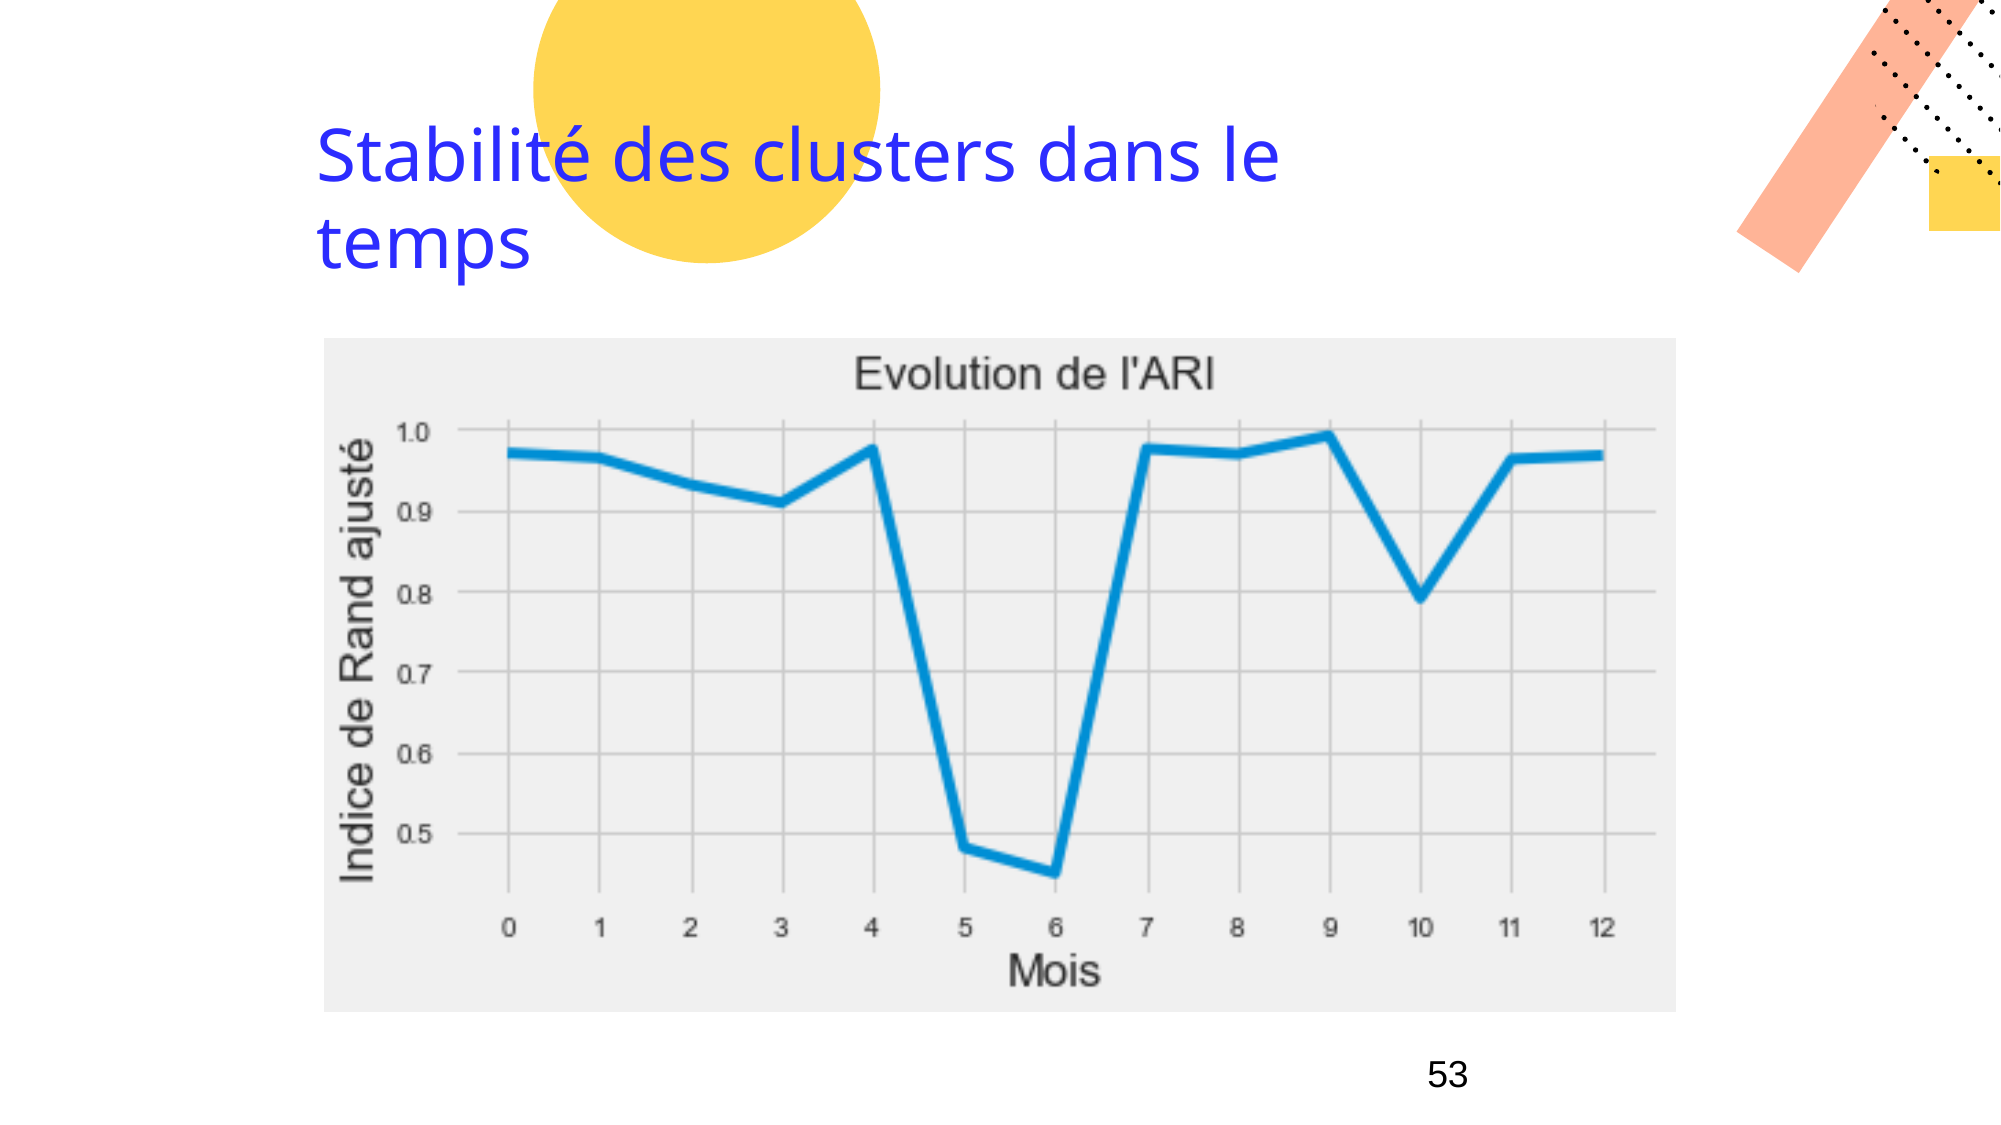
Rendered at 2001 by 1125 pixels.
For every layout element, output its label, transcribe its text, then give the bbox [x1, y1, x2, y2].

picture [324, 338, 1676, 1012]
title Stabilité des clusters dans le temps [301, 113, 1390, 278]
slide_number 53 [1412, 1042, 1863, 1103]
